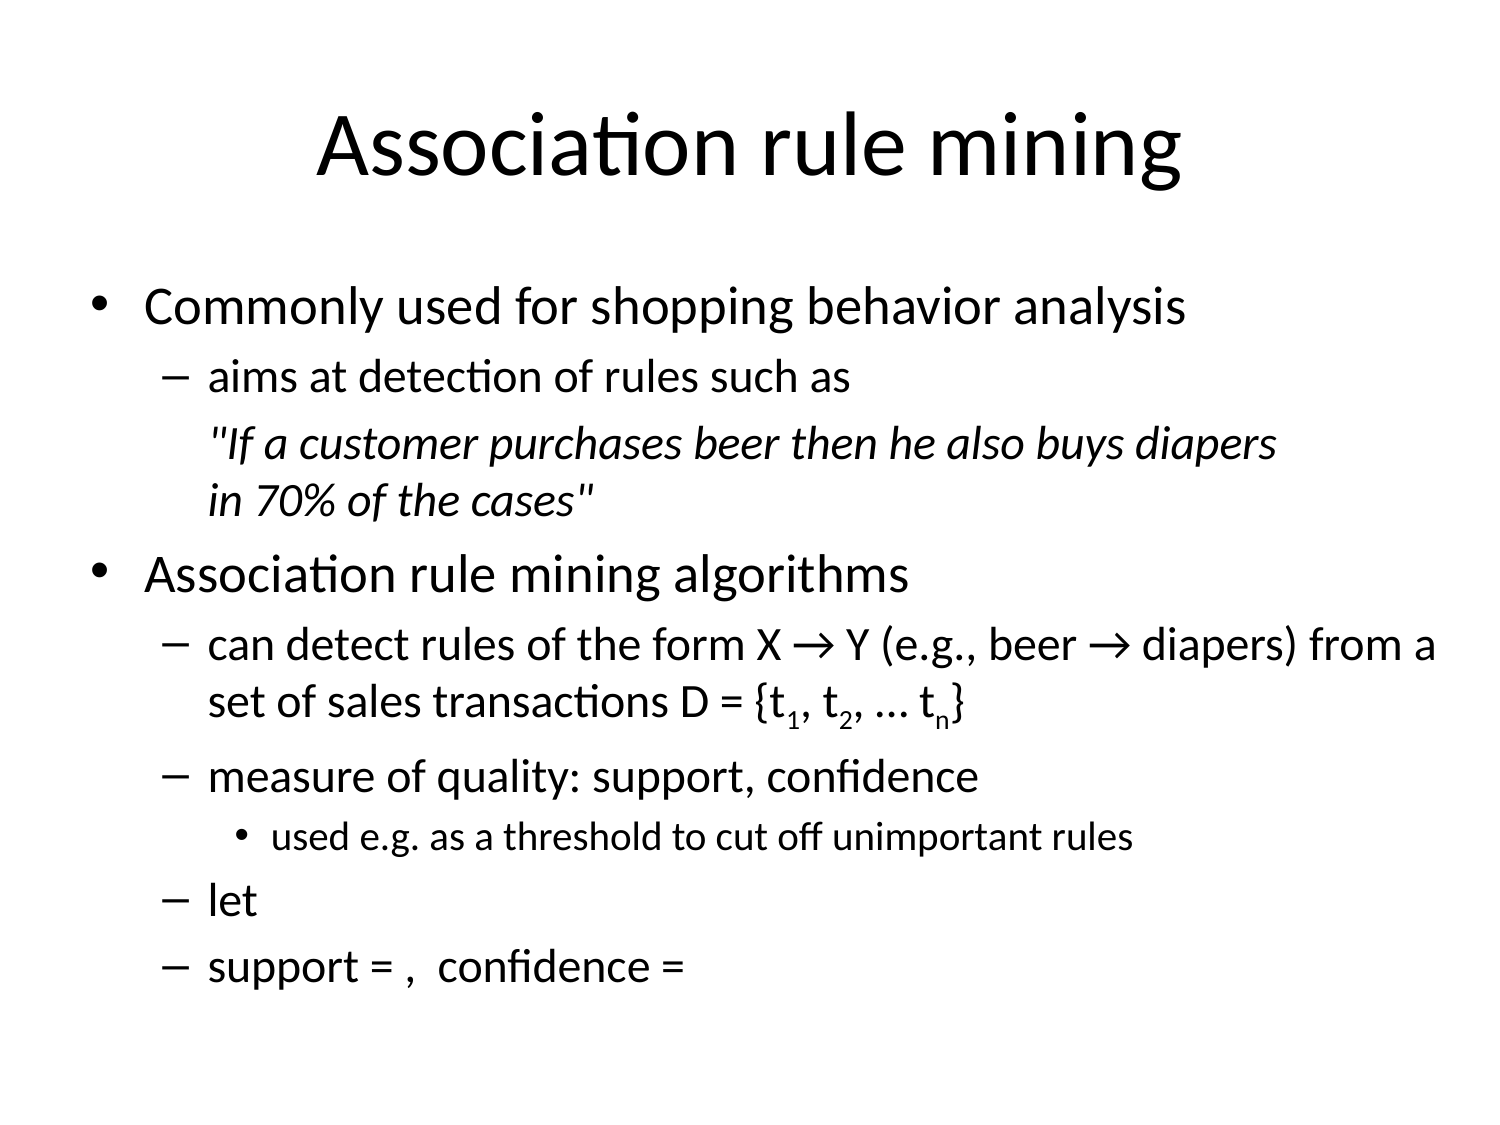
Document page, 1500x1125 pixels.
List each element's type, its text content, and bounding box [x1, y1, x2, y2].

title Association rule mining [75, 45, 1425, 233]
